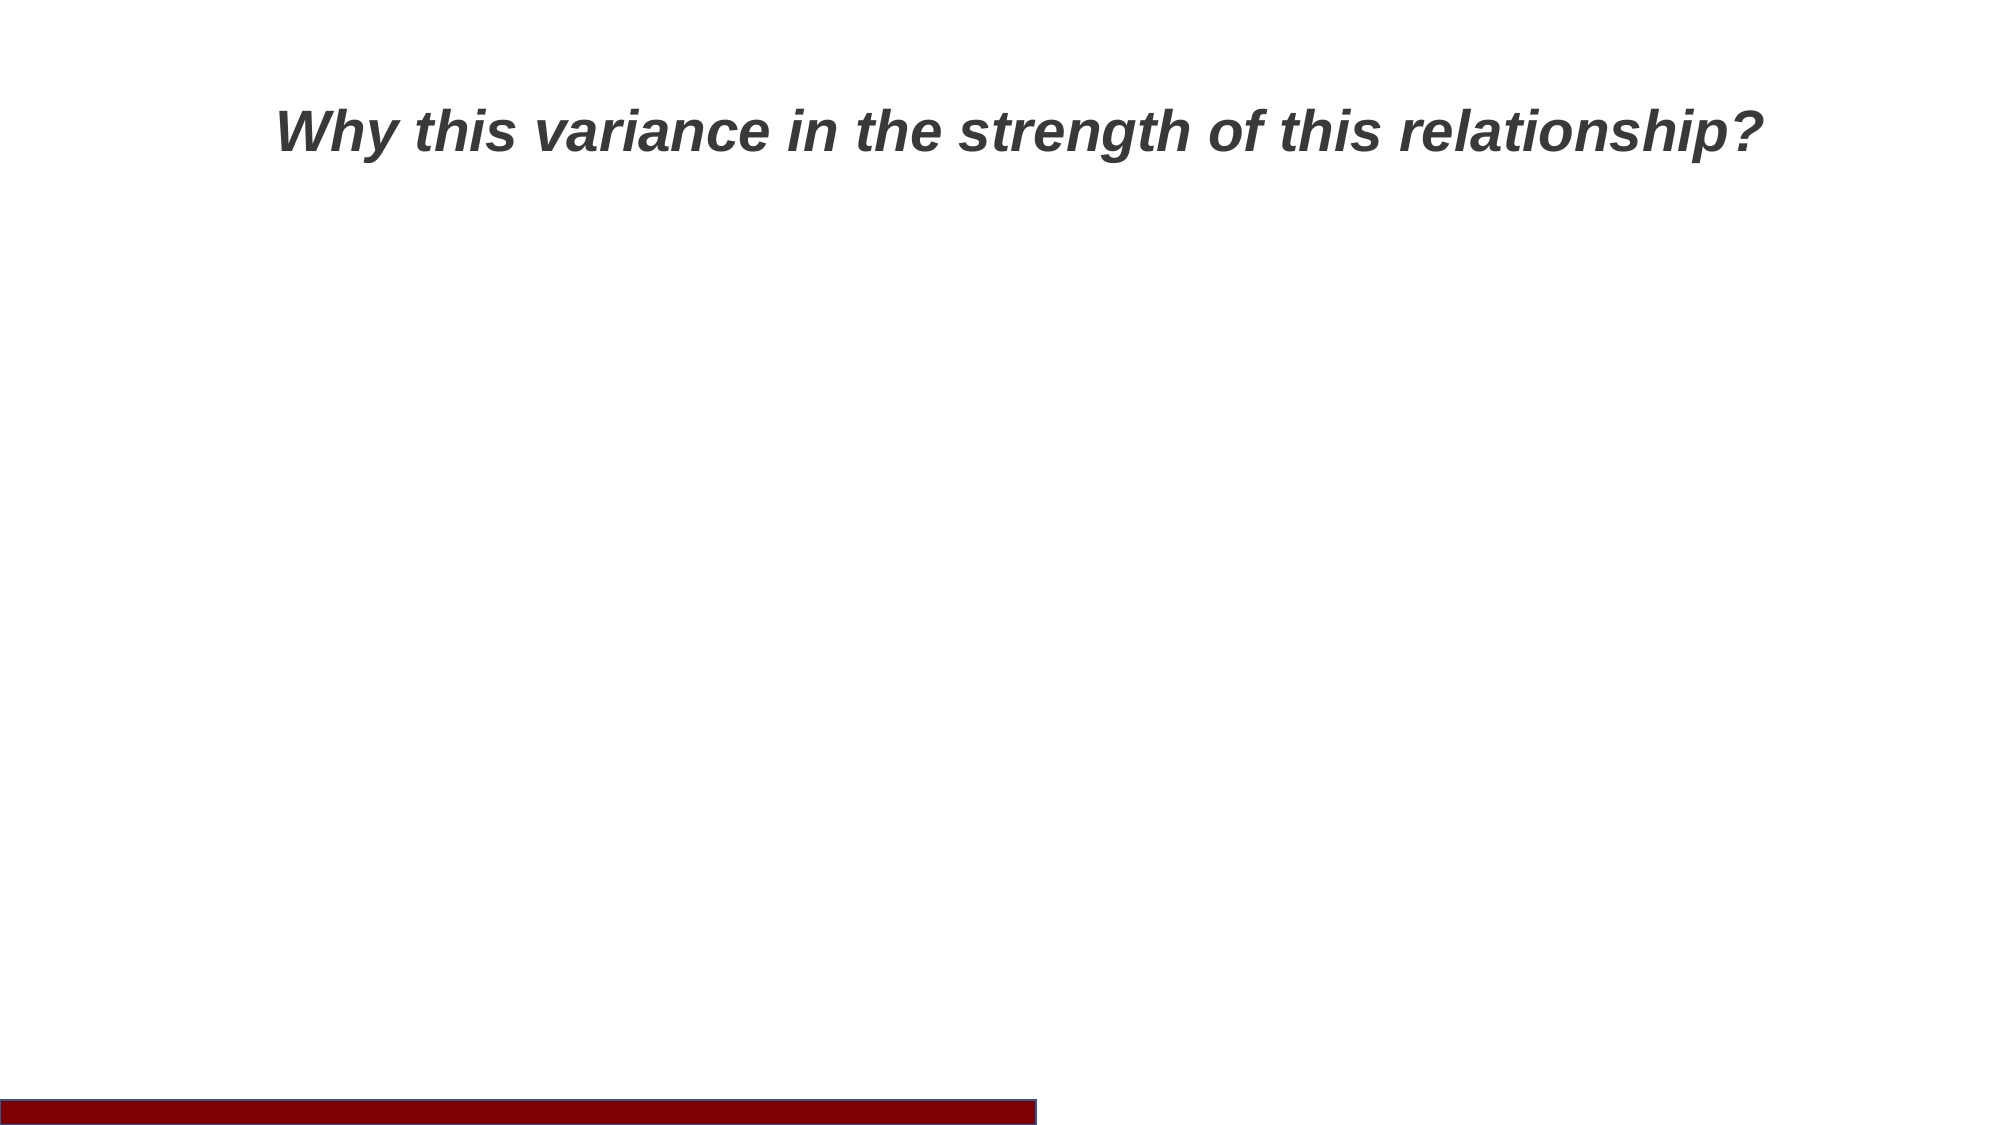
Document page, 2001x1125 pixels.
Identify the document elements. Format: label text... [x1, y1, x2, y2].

list Why this variance in the strength of this relationship? [137, 93, 1905, 374]
text_box [0, 1099, 1037, 1125]
